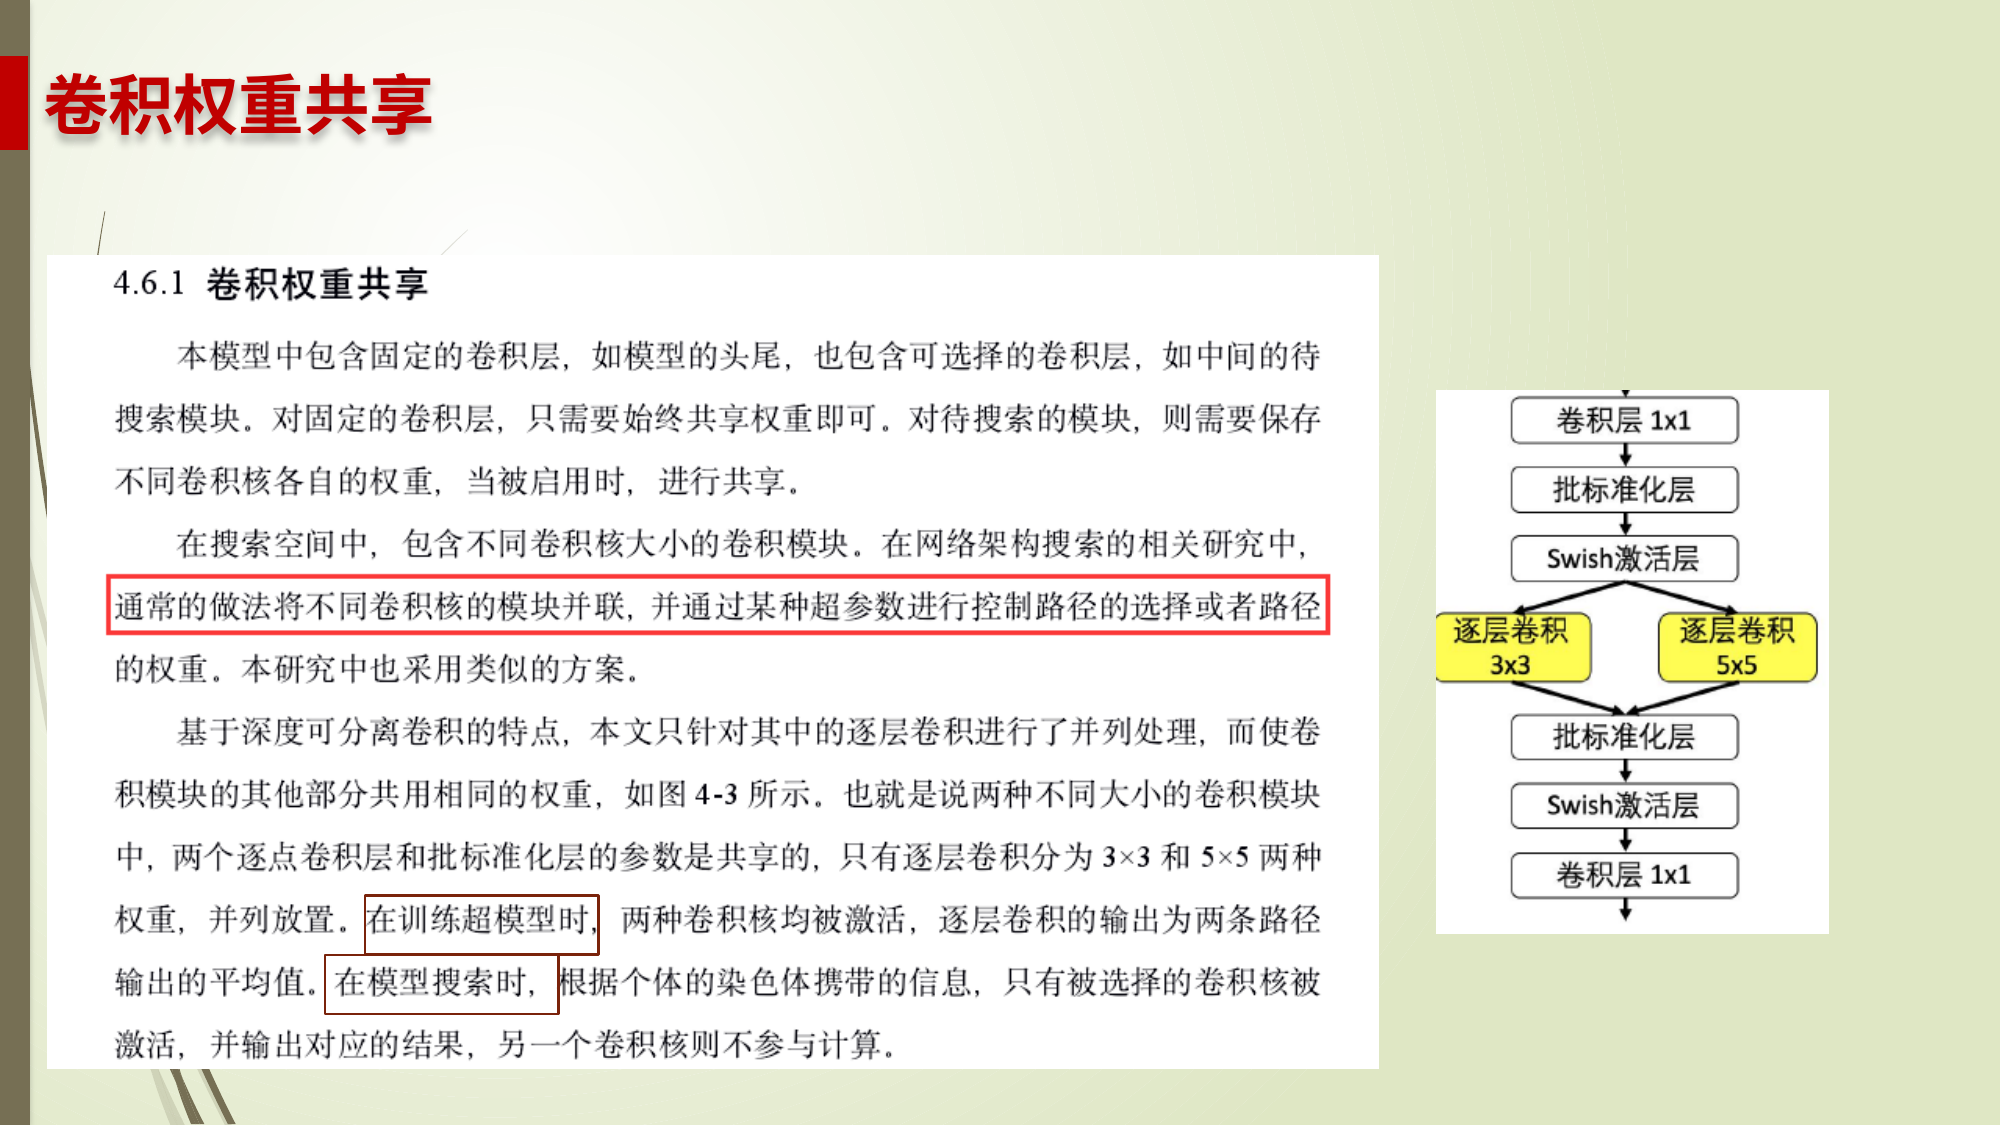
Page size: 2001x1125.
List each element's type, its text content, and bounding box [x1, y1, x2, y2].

picture [47, 255, 1379, 1069]
title 卷积权重共享 [28, 56, 1829, 150]
picture [1435, 389, 1829, 935]
